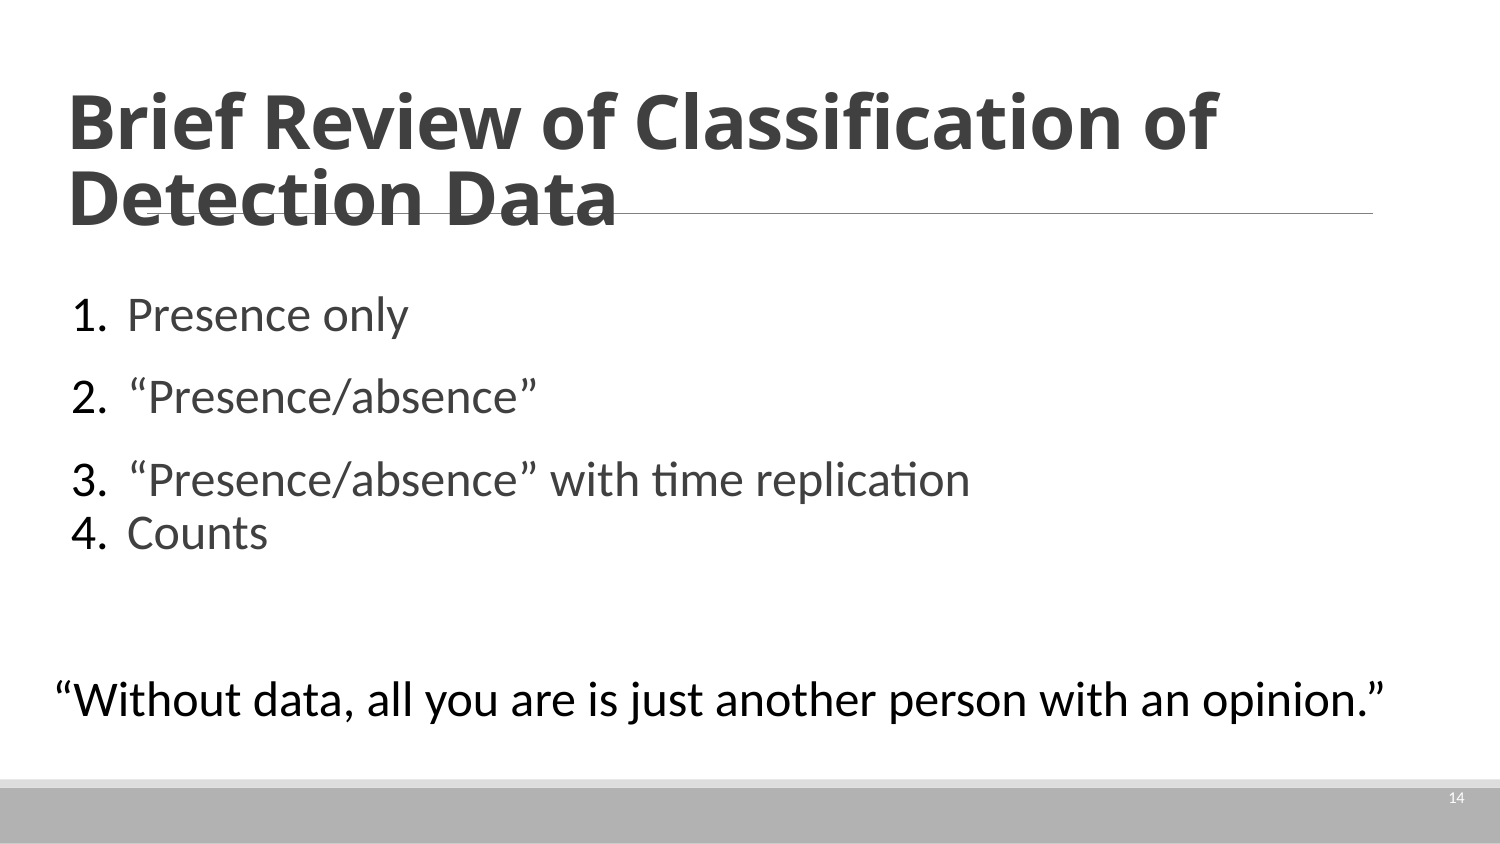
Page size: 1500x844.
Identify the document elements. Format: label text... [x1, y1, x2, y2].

slide_number 14 [1389, 764, 1480, 830]
text_box “Without data, all you are is just another person with an opinion.” [37, 659, 1438, 734]
list Presence only “Presence/absence” “Presence/absence” with time replication Counts [37, 243, 1435, 659]
title Brief Review of Classification of Detection Data [51, 72, 1449, 167]
